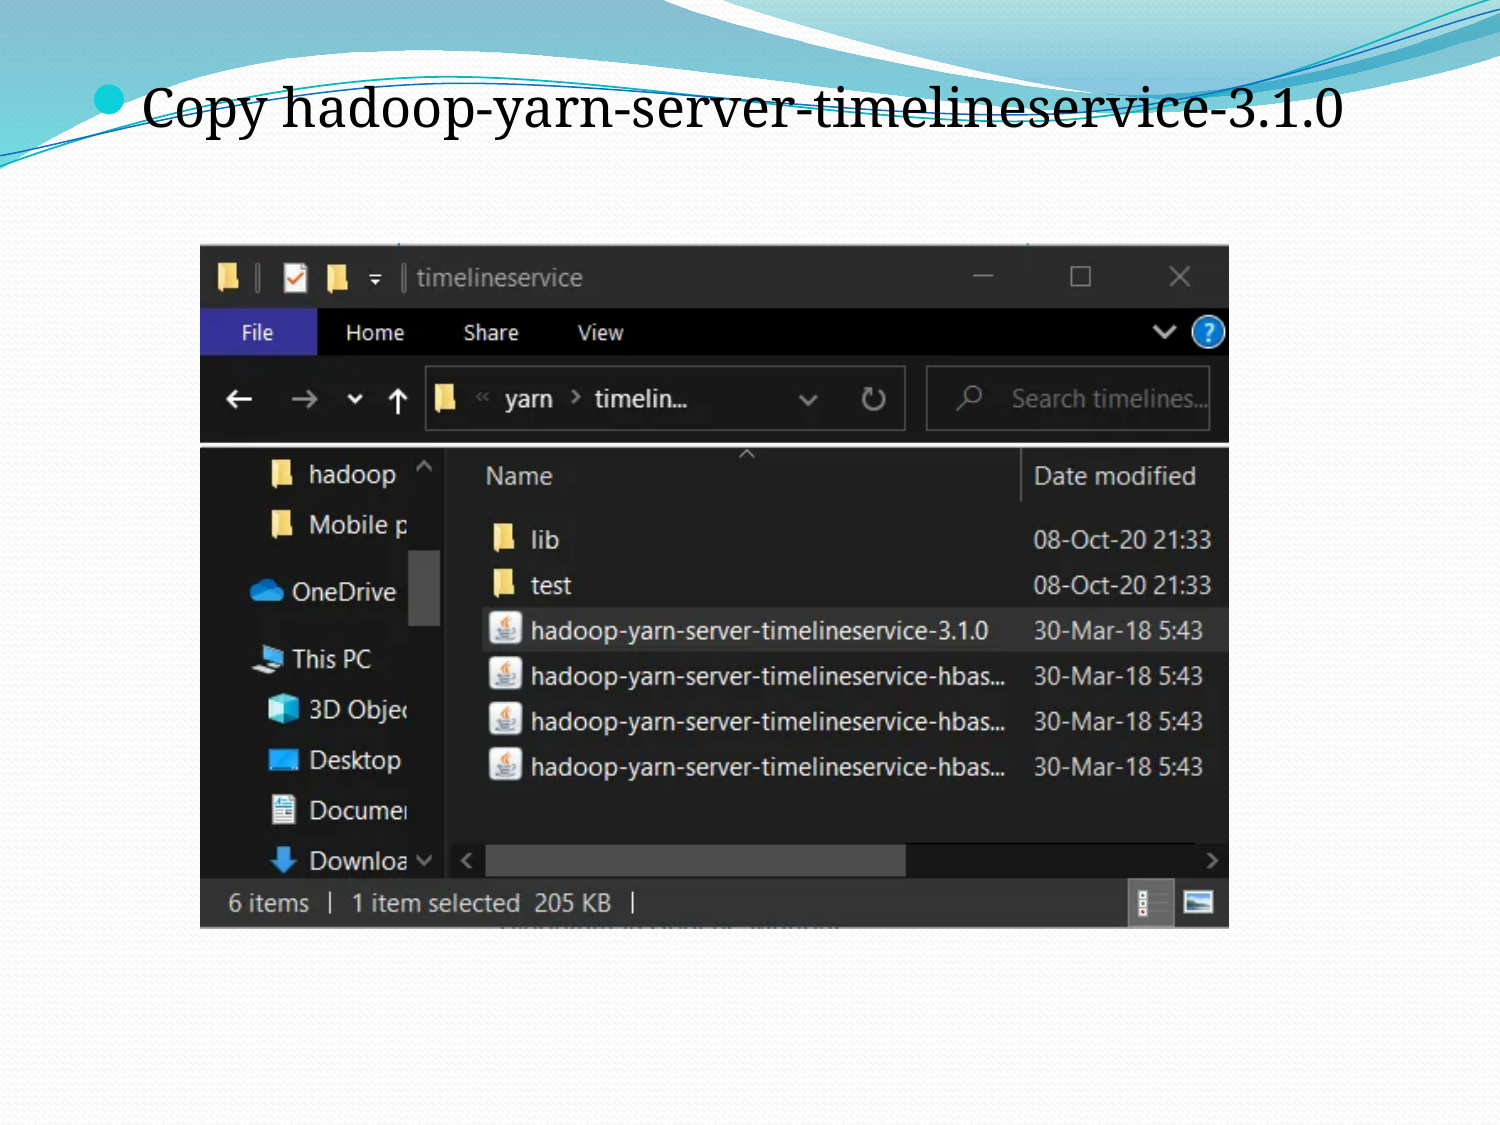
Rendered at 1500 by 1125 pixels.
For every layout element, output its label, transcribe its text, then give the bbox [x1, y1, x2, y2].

picture [200, 243, 1229, 929]
list Copy hadoop-yarn-server-timelineservice-3.1.0 [75, 66, 1425, 1038]
